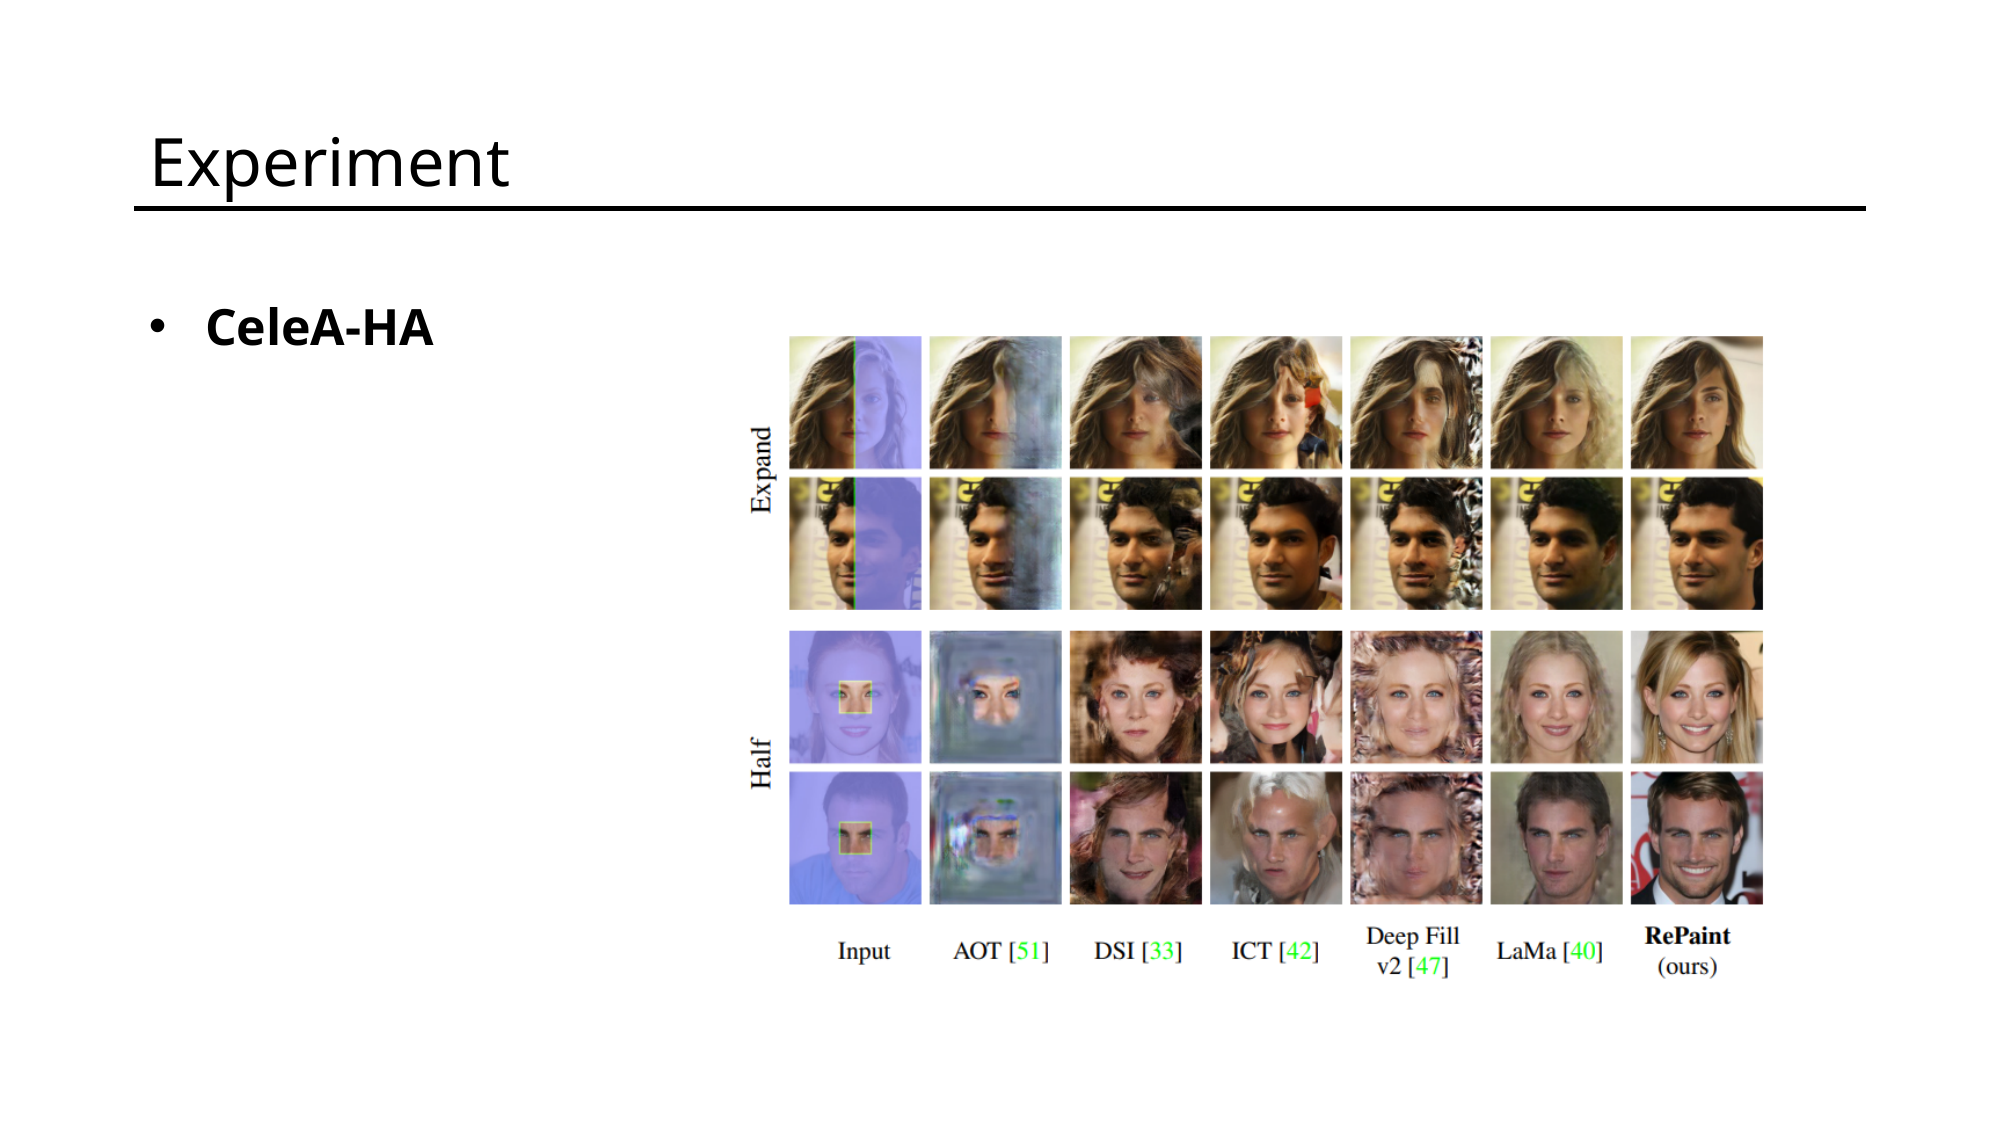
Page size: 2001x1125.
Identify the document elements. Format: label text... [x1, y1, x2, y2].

picture [735, 327, 1770, 988]
text_box CeleA-HA [134, 257, 524, 363]
text_box Experiment [134, 64, 1683, 208]
